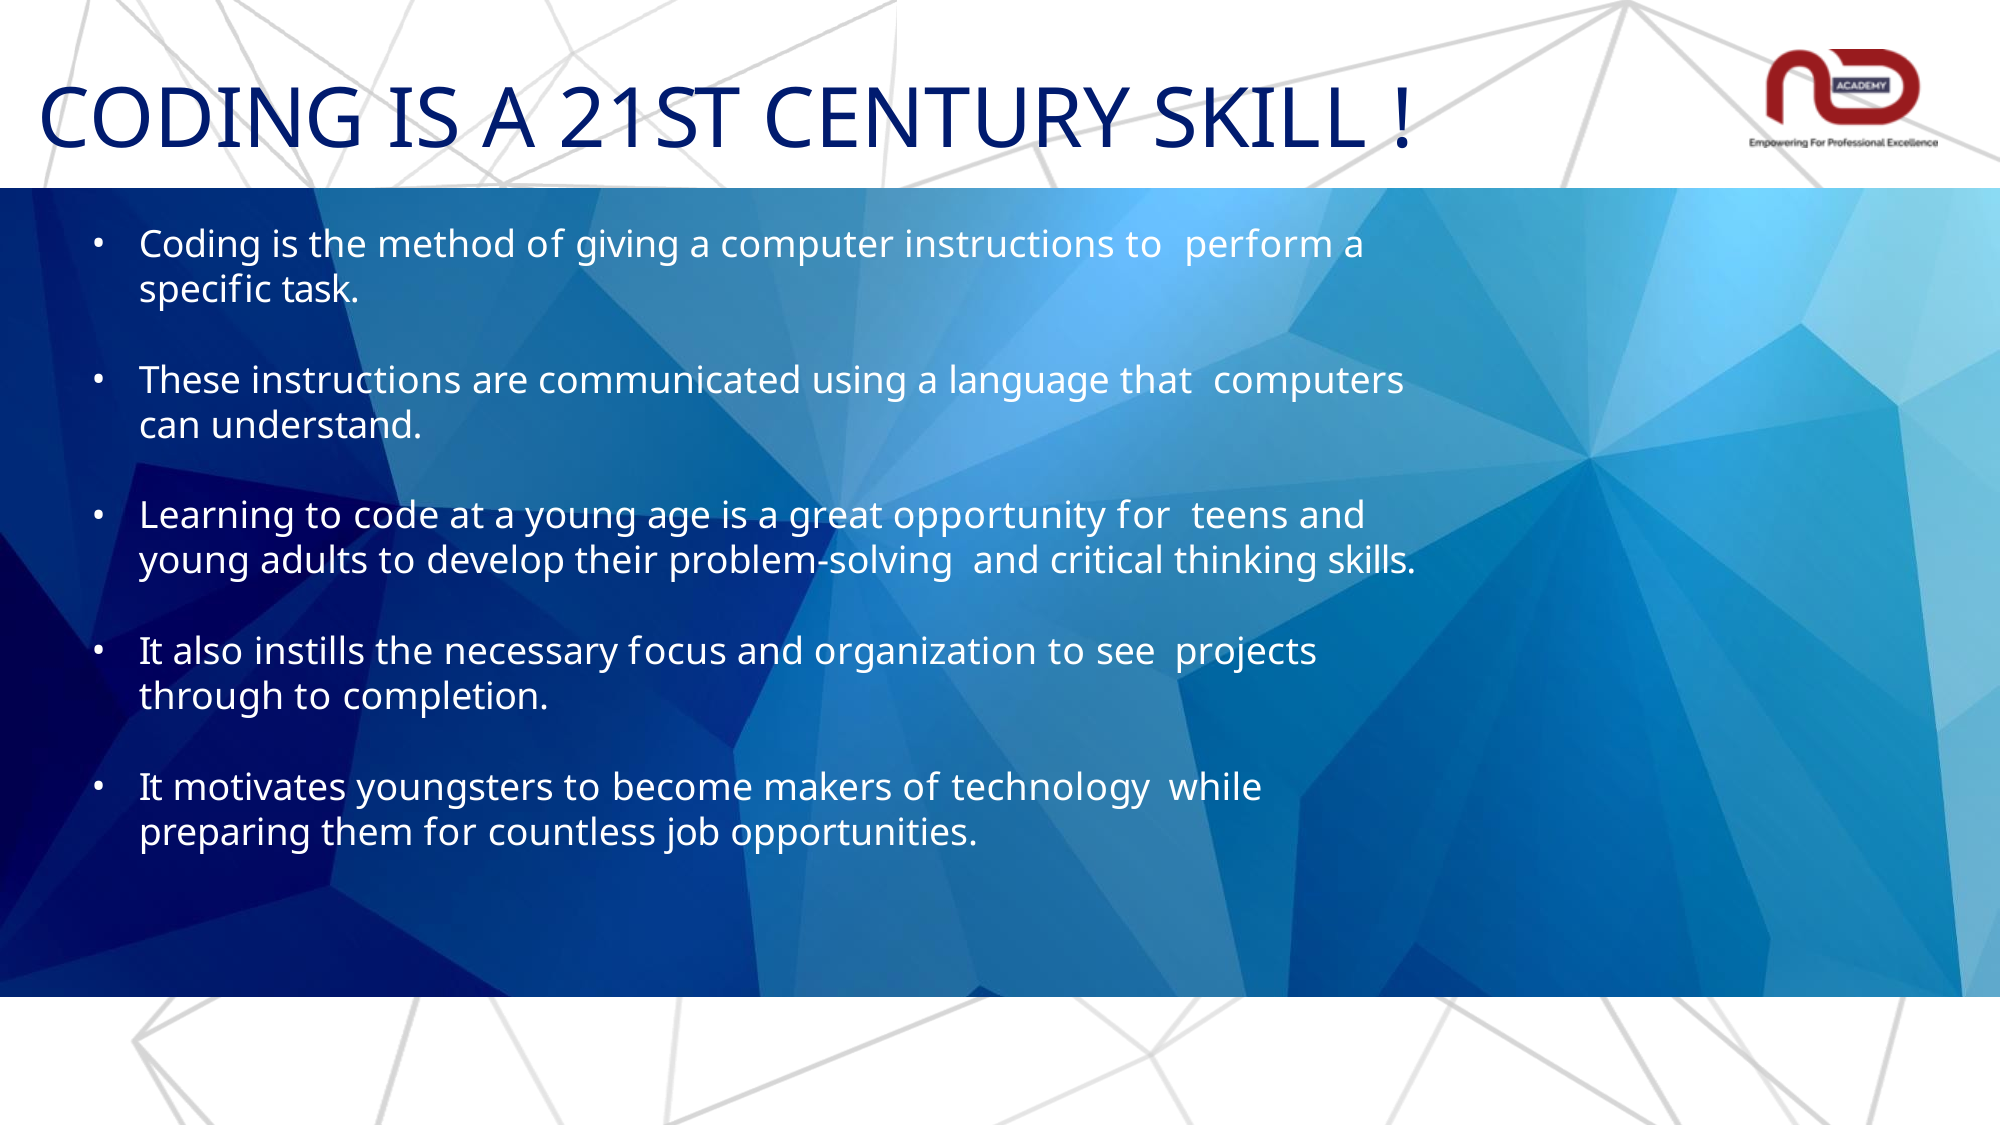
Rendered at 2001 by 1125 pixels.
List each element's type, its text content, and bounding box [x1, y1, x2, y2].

picture [0, 0, 2000, 1125]
text_box CODING IS A 21ST CENTURY SKILL ! [35, 62, 1445, 165]
text_box Coding is the method of giving a computer instructions to perform a specific task. These instructions are communicated using a language that computers can understand. Learning to code at a young age is a great opportunity for teens and young adults to develop their problem-solving and critical thinking skills. It also instills the necessary focus and organization to see projects through to completion. It motivates youngsters to become makers of technology while preparing them for countless job opportunities. [74, 212, 1488, 860]
